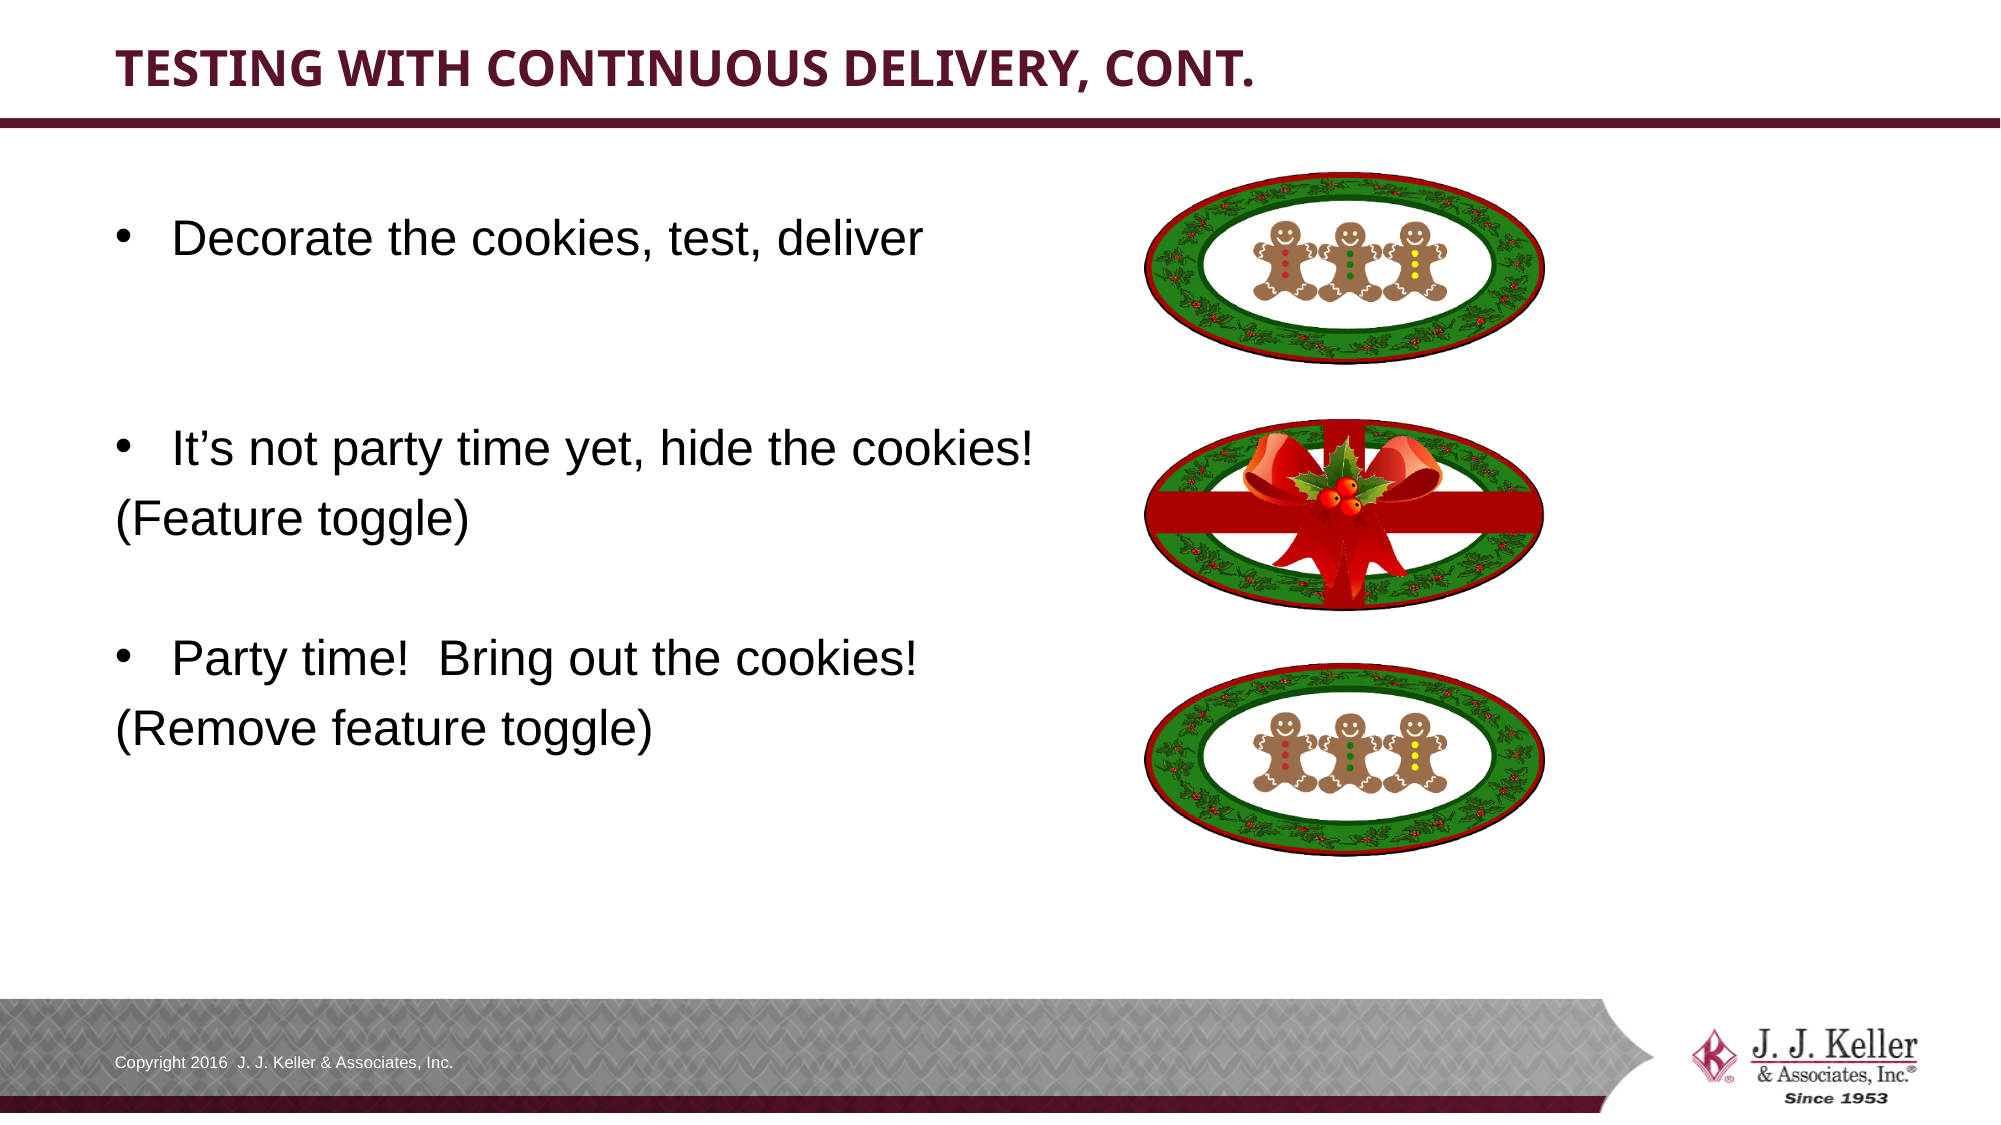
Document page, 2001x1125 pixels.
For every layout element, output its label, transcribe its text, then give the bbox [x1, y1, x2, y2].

title Testing with Continuous DELIVERY, cont. [99, 4, 1900, 128]
picture [0, 0, 2001, 1125]
list Decorate the cookies, test, deliver It’s not party time yet, hide the cookies! (Feature toggle) Party time! Bring out the cookies! (Remove feature toggle) [99, 197, 1900, 941]
